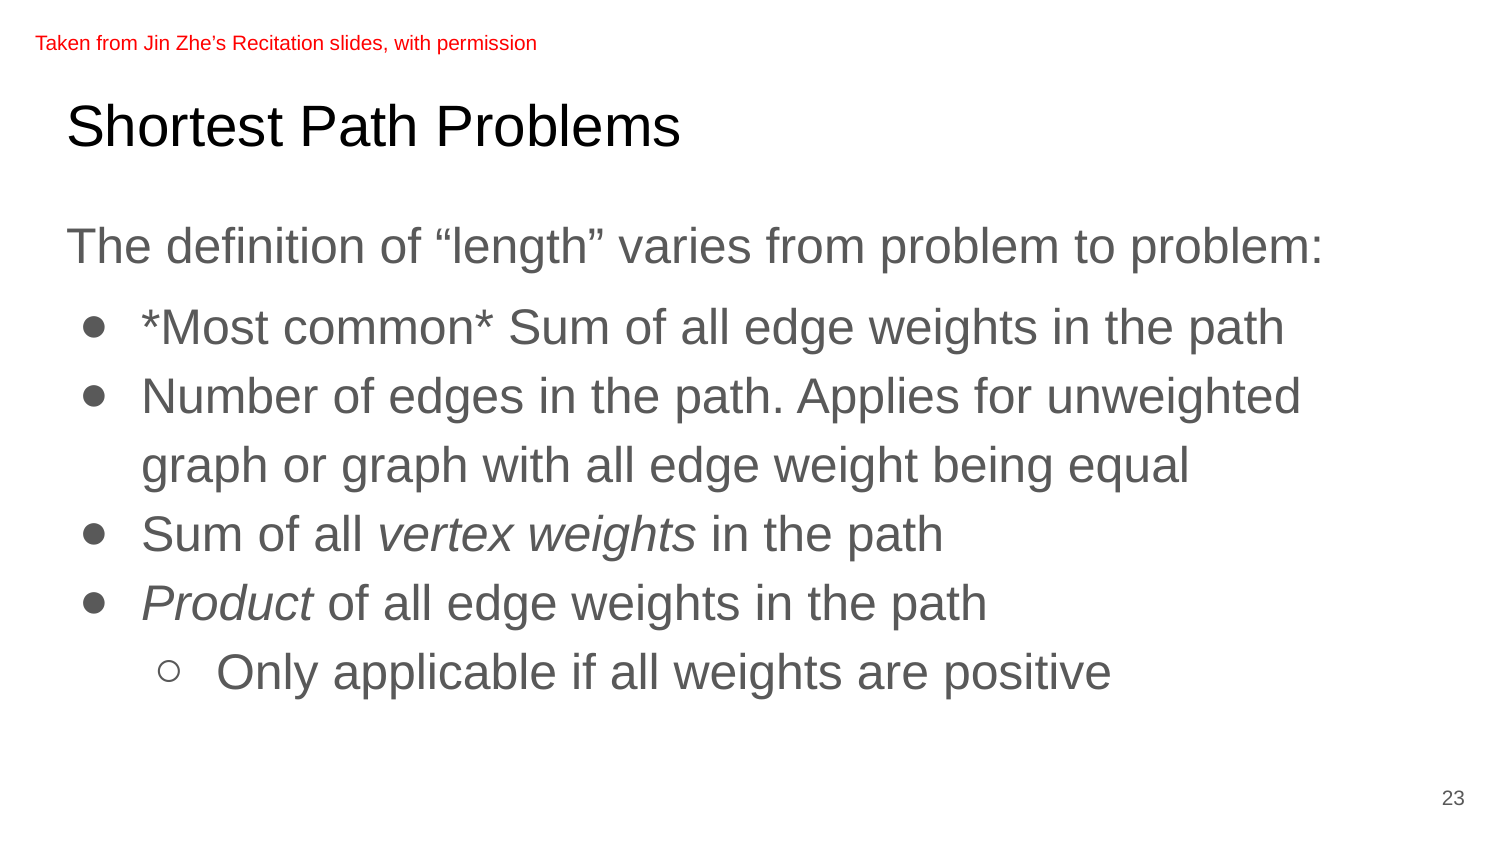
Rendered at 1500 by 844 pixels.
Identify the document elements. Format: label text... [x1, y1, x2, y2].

list The definition of “length” varies from problem to problem: *Most common* Sum of all edge weights in the path Number of edges in the path. Applies for unweighted graph or graph with all edge weight being equal Sum of all vertex weights in the path Product of all edge weights in the path Only applicable if all weights are positive [51, 189, 1449, 750]
text_box Taken from Jin Zhe’s Recitation slides, with permission [20, 14, 661, 82]
slide_number 23 [1389, 764, 1480, 830]
title Shortest Path Problems [51, 72, 1449, 167]
